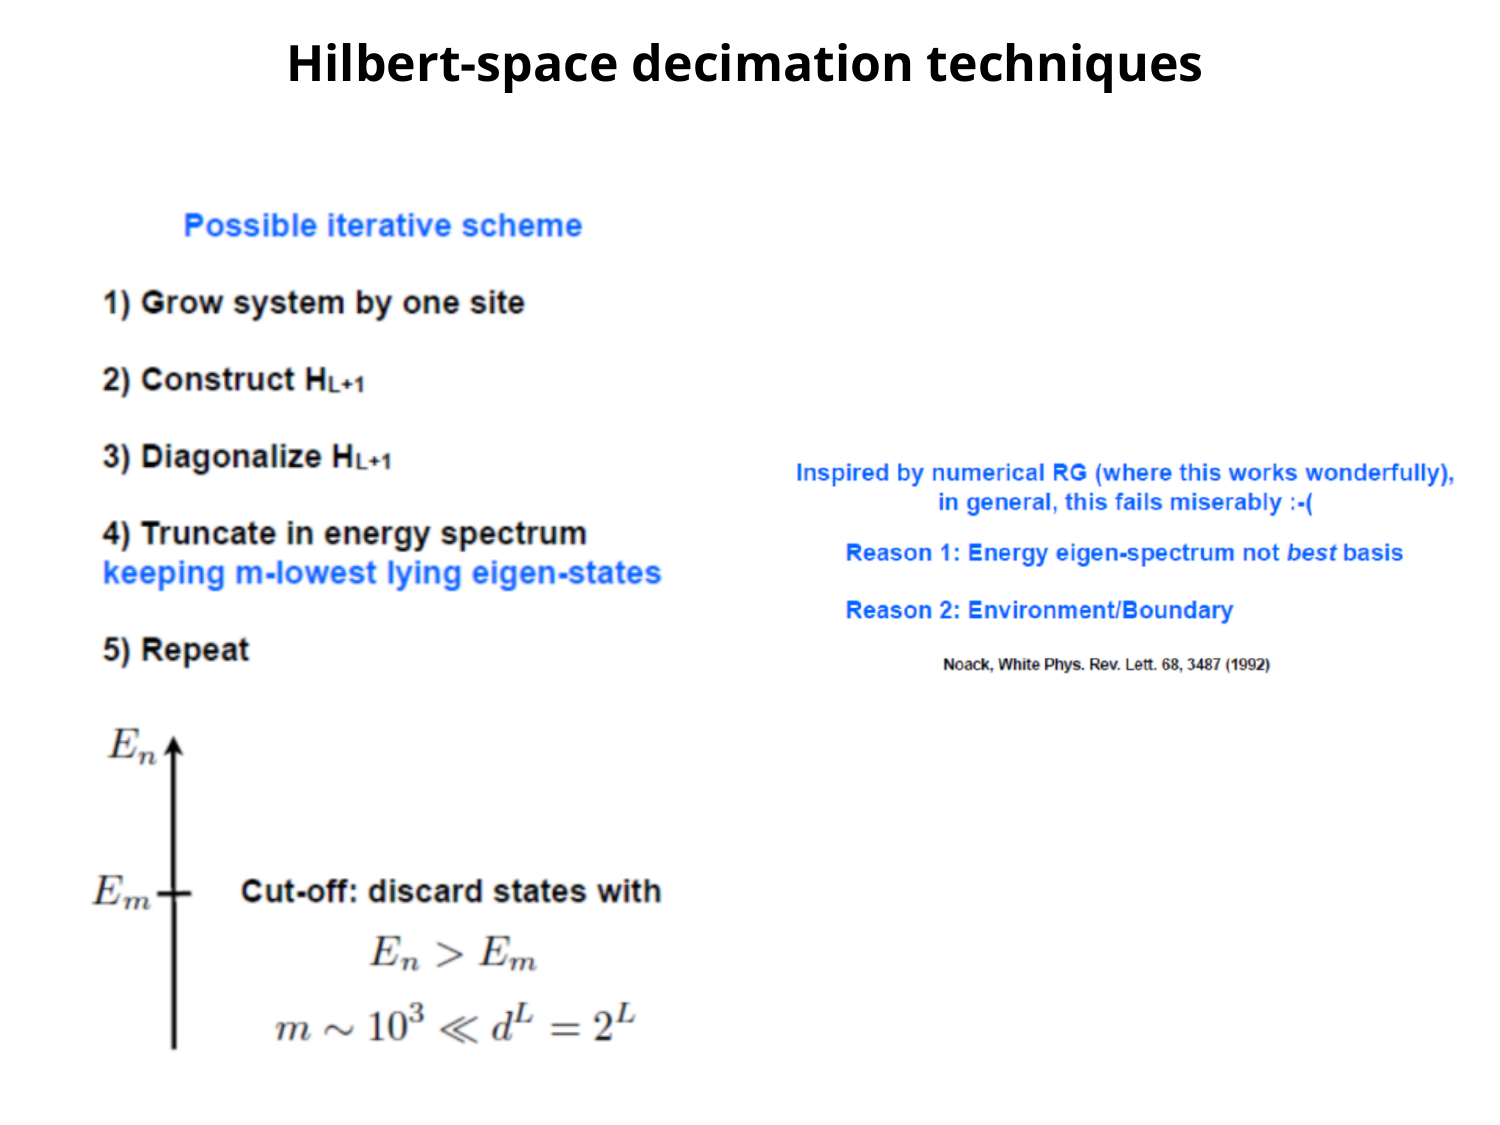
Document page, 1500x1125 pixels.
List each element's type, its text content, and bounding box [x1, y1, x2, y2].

text_box Hilbert-space decimation techniques [206, 24, 1271, 100]
picture [50, 199, 1466, 1076]
